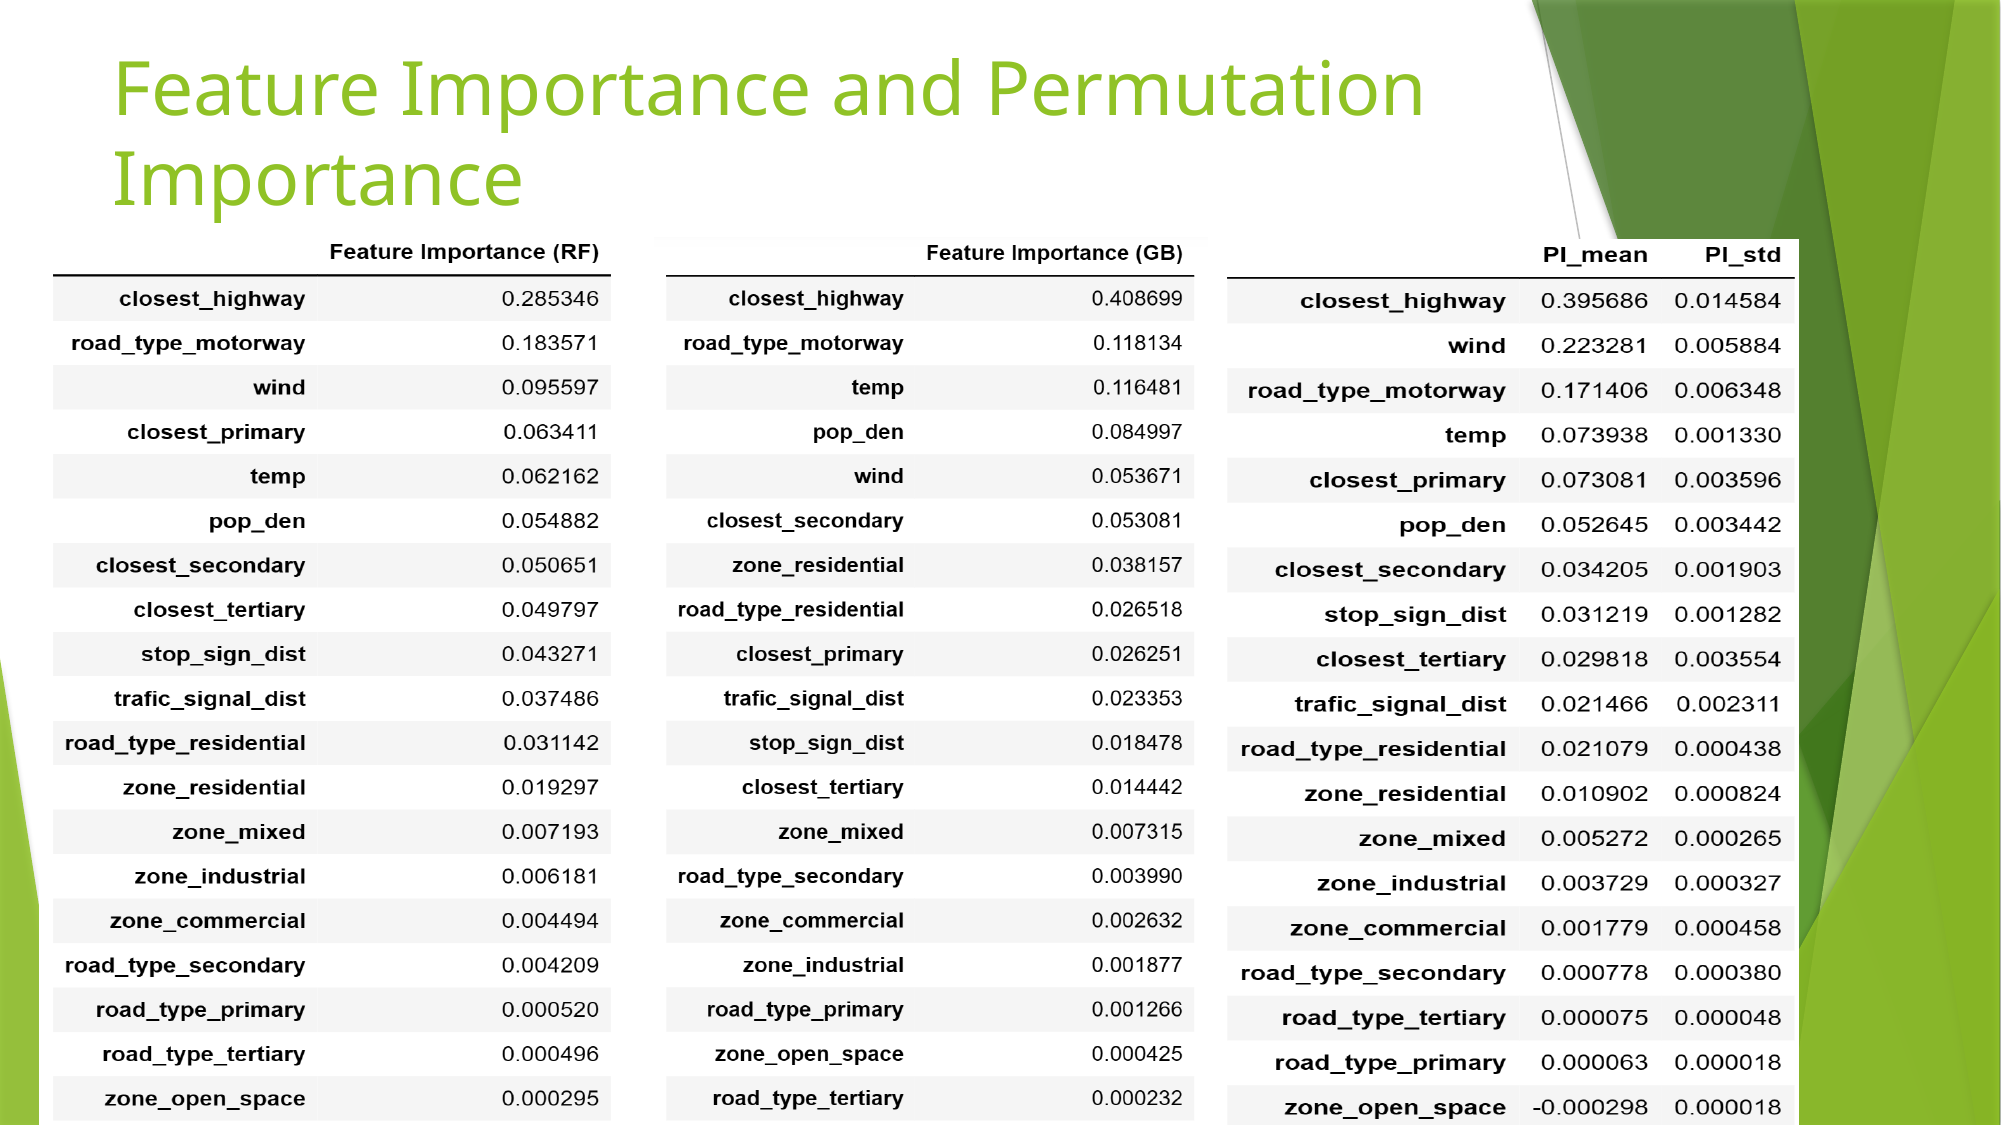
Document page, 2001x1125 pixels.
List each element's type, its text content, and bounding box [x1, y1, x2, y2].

title Feature Importance and Permutation Importance [97, 33, 1508, 250]
picture [39, 231, 628, 1125]
picture [654, 237, 1800, 1125]
